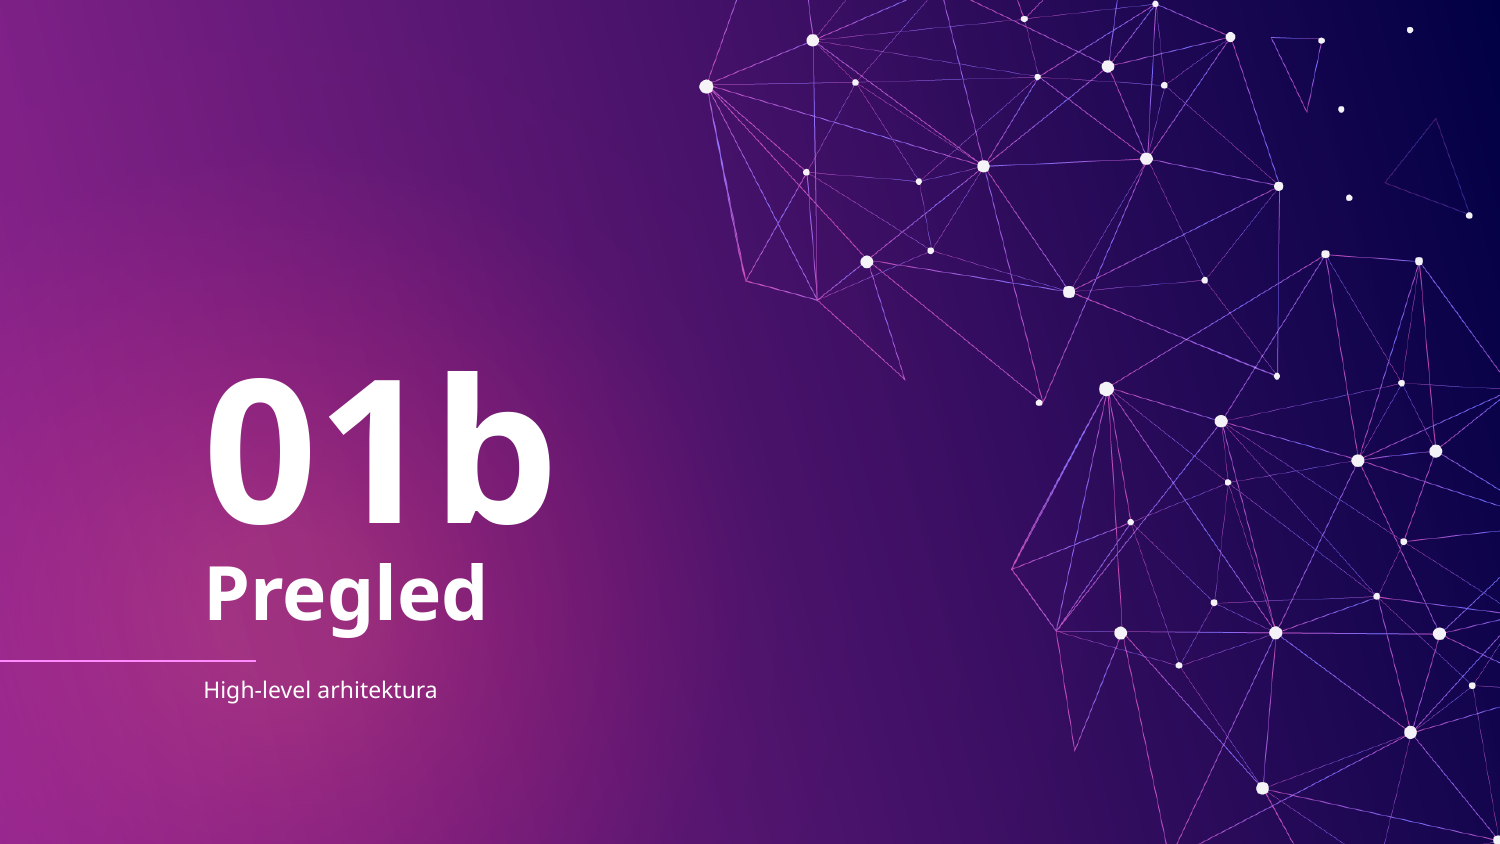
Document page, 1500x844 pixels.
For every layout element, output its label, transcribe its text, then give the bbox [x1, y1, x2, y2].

picture [0, 0, 1500, 844]
subtitle High-level arhitektura [188, 660, 882, 749]
title 01b [188, 381, 678, 505]
title Pregled [188, 506, 1010, 674]
